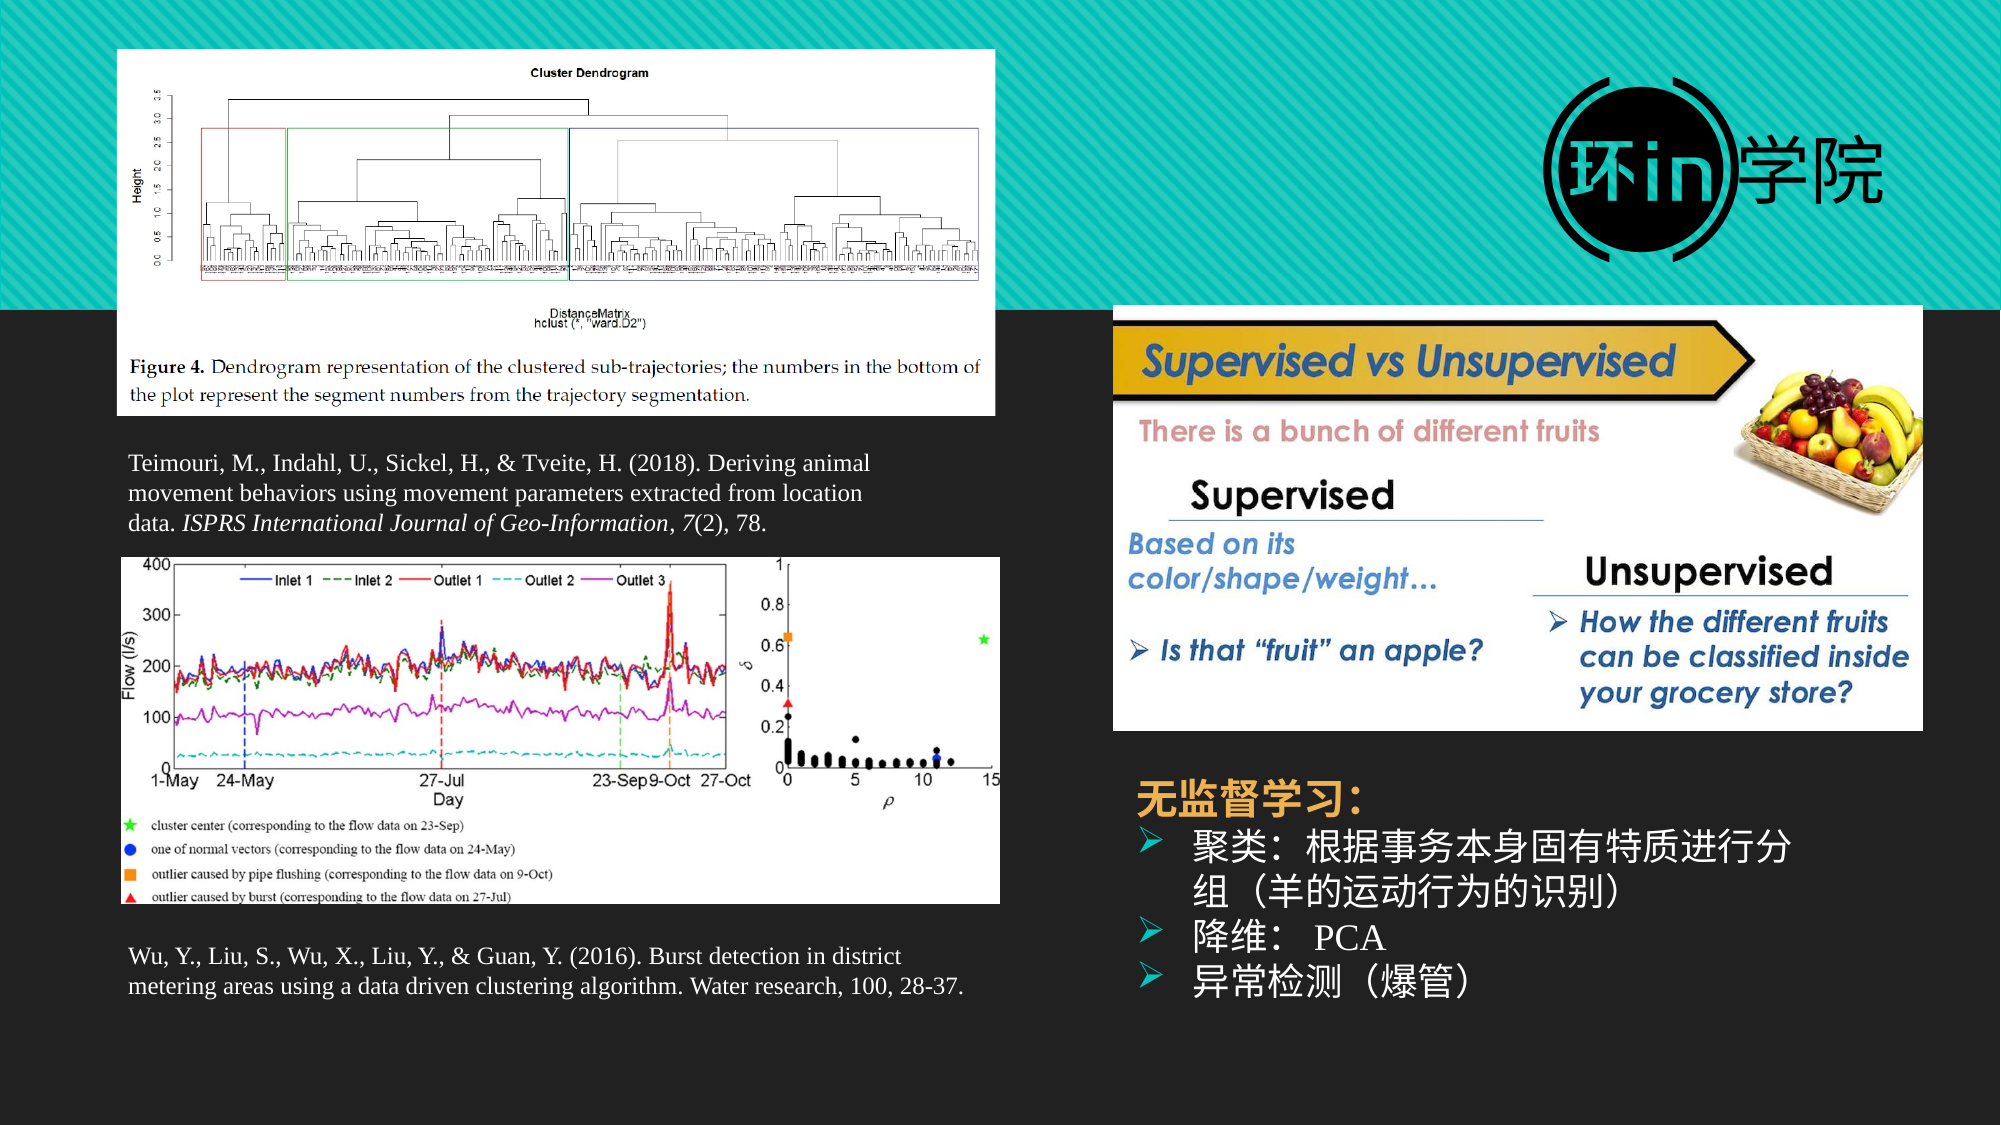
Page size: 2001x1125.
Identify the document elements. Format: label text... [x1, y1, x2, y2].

text_box 无监督学习： 聚类：根据事务本身固有特质进行分组（羊的运动行为的识别） 降维：PCA 异常检测（爆管） [1121, 765, 1835, 1010]
picture [121, 556, 1001, 904]
text_box Teimouri, M., Indahl, U., Sickel, H., & Tveite, H. (2018). Deriving animal movement behaviors using movement parameters extracted from location data. ISPRS International Journal of Geo-Information, 7(2), 78. [113, 439, 992, 544]
text_box Wu, Y., Liu, S., Wu, X., Liu, Y., & Guan, Y. (2016). Burst detection in district metering areas using a data driven clustering algorithm. Water research, 100, 28-37. [113, 931, 992, 1007]
picture [1, 0, 2000, 731]
